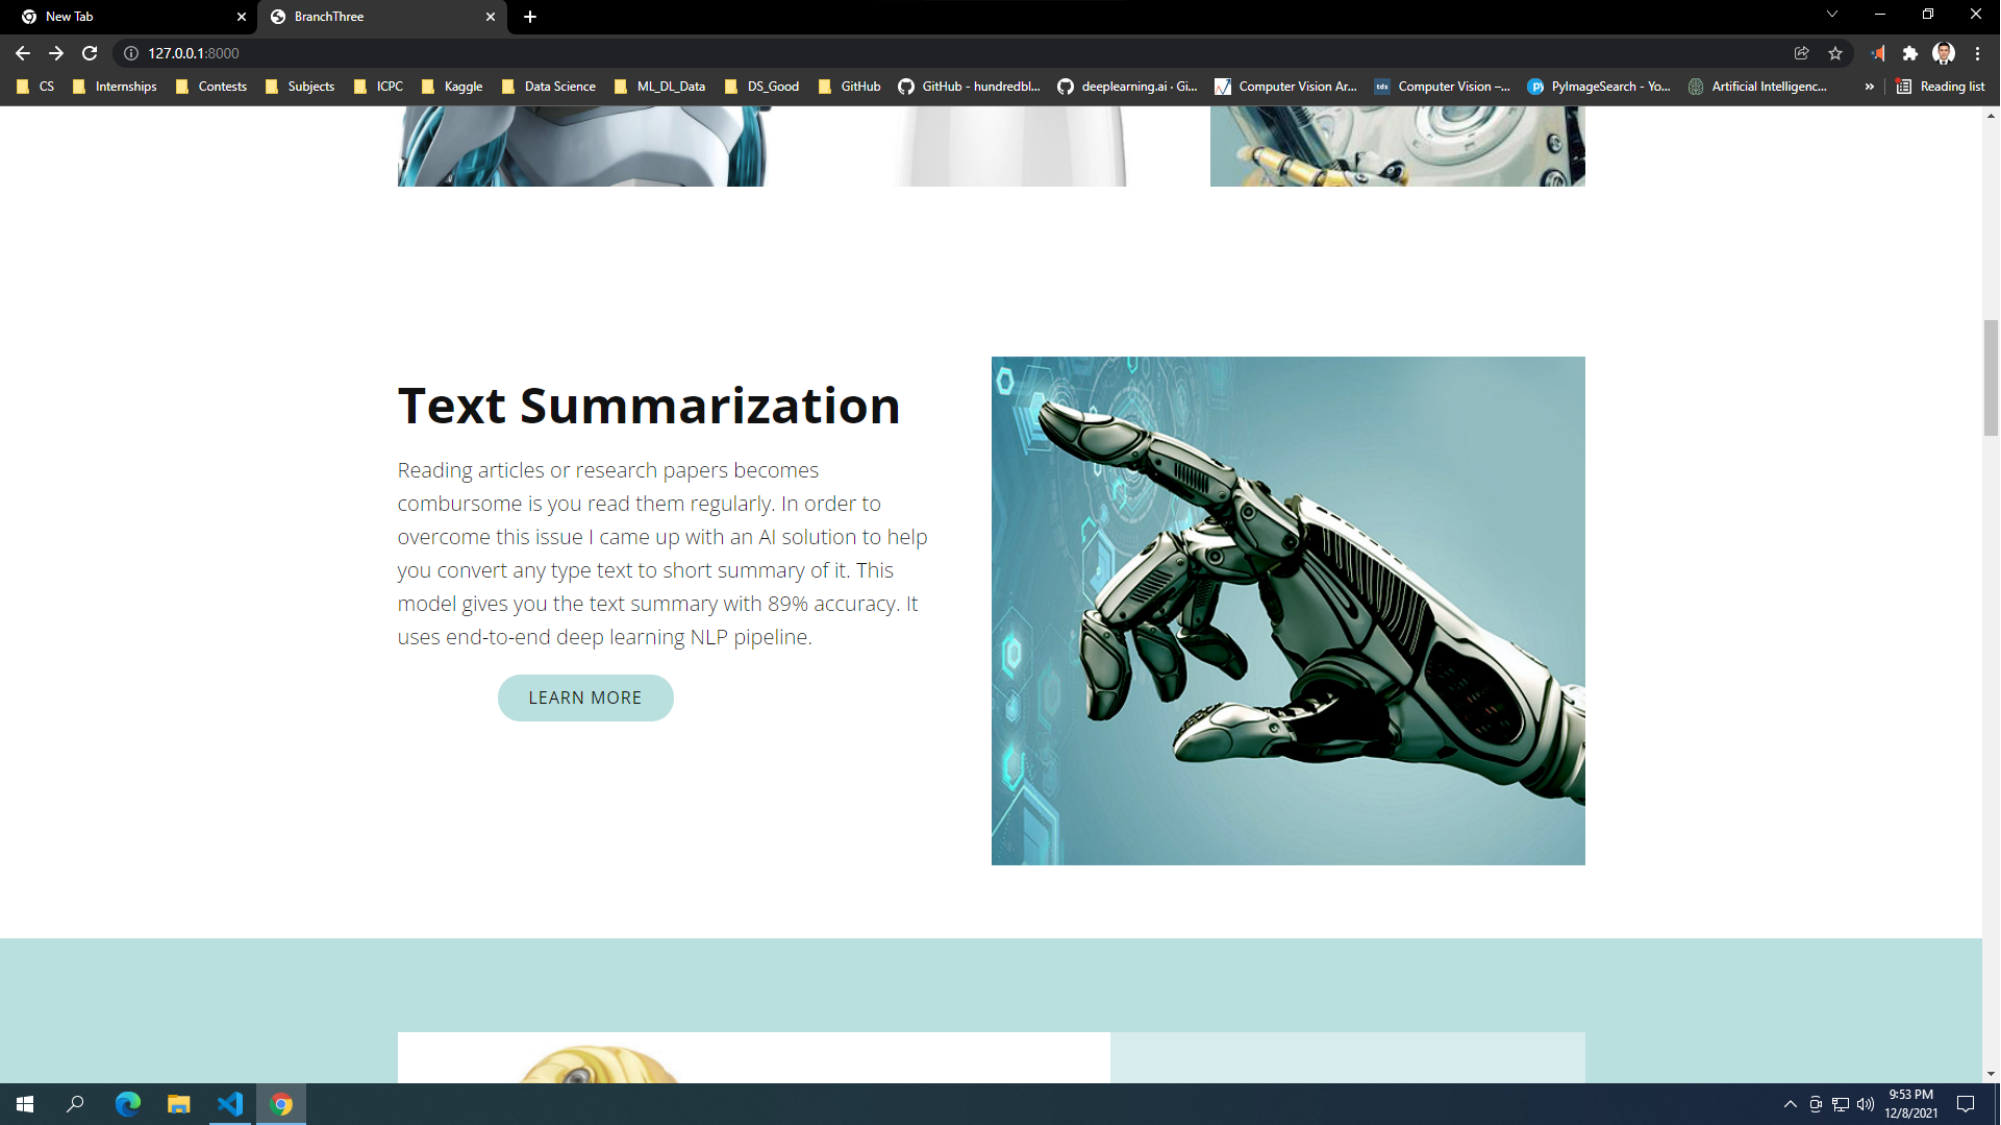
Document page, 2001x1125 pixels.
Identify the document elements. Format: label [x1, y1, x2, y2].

list [0, 0, 2000, 1125]
